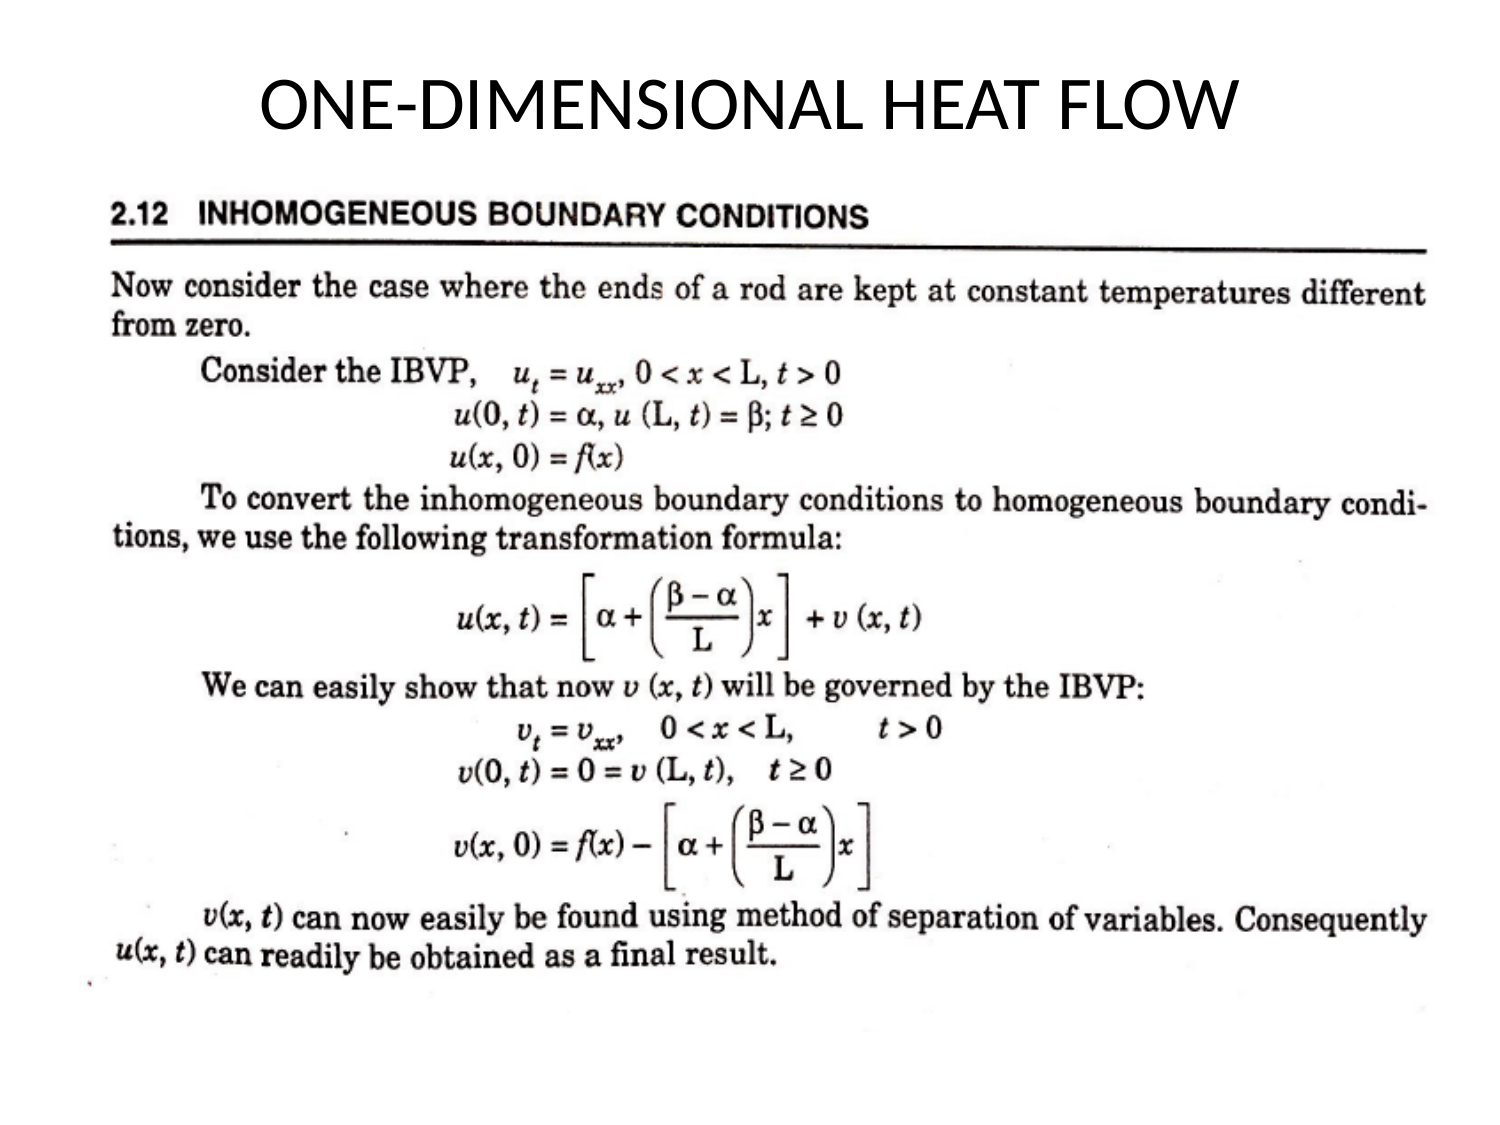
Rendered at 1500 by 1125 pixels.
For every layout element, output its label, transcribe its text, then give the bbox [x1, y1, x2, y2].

picture [58, 175, 1454, 1032]
title ONE-DIMENSIONAL HEAT FLOW [75, 45, 1425, 153]
